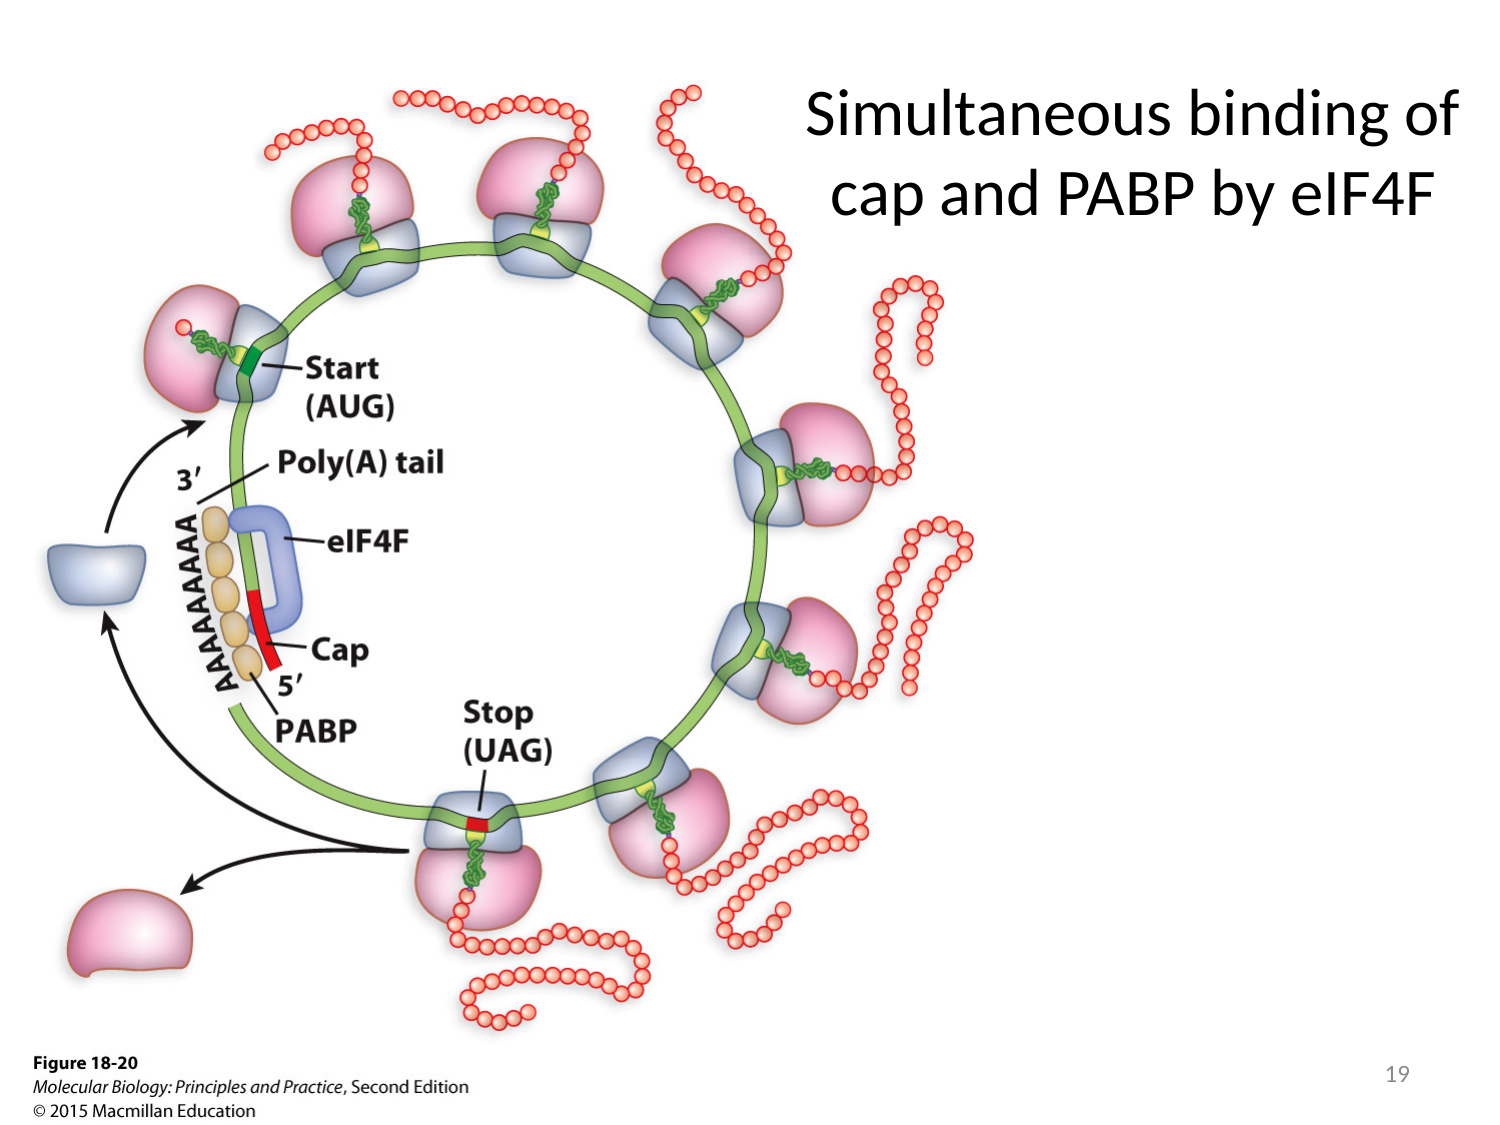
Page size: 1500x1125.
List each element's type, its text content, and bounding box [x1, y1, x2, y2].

slide_number 19 [1074, 1042, 1425, 1103]
picture [24, 72, 991, 1125]
text_box Simultaneous binding of cap and PABP by eIF4F [766, 61, 1500, 236]
